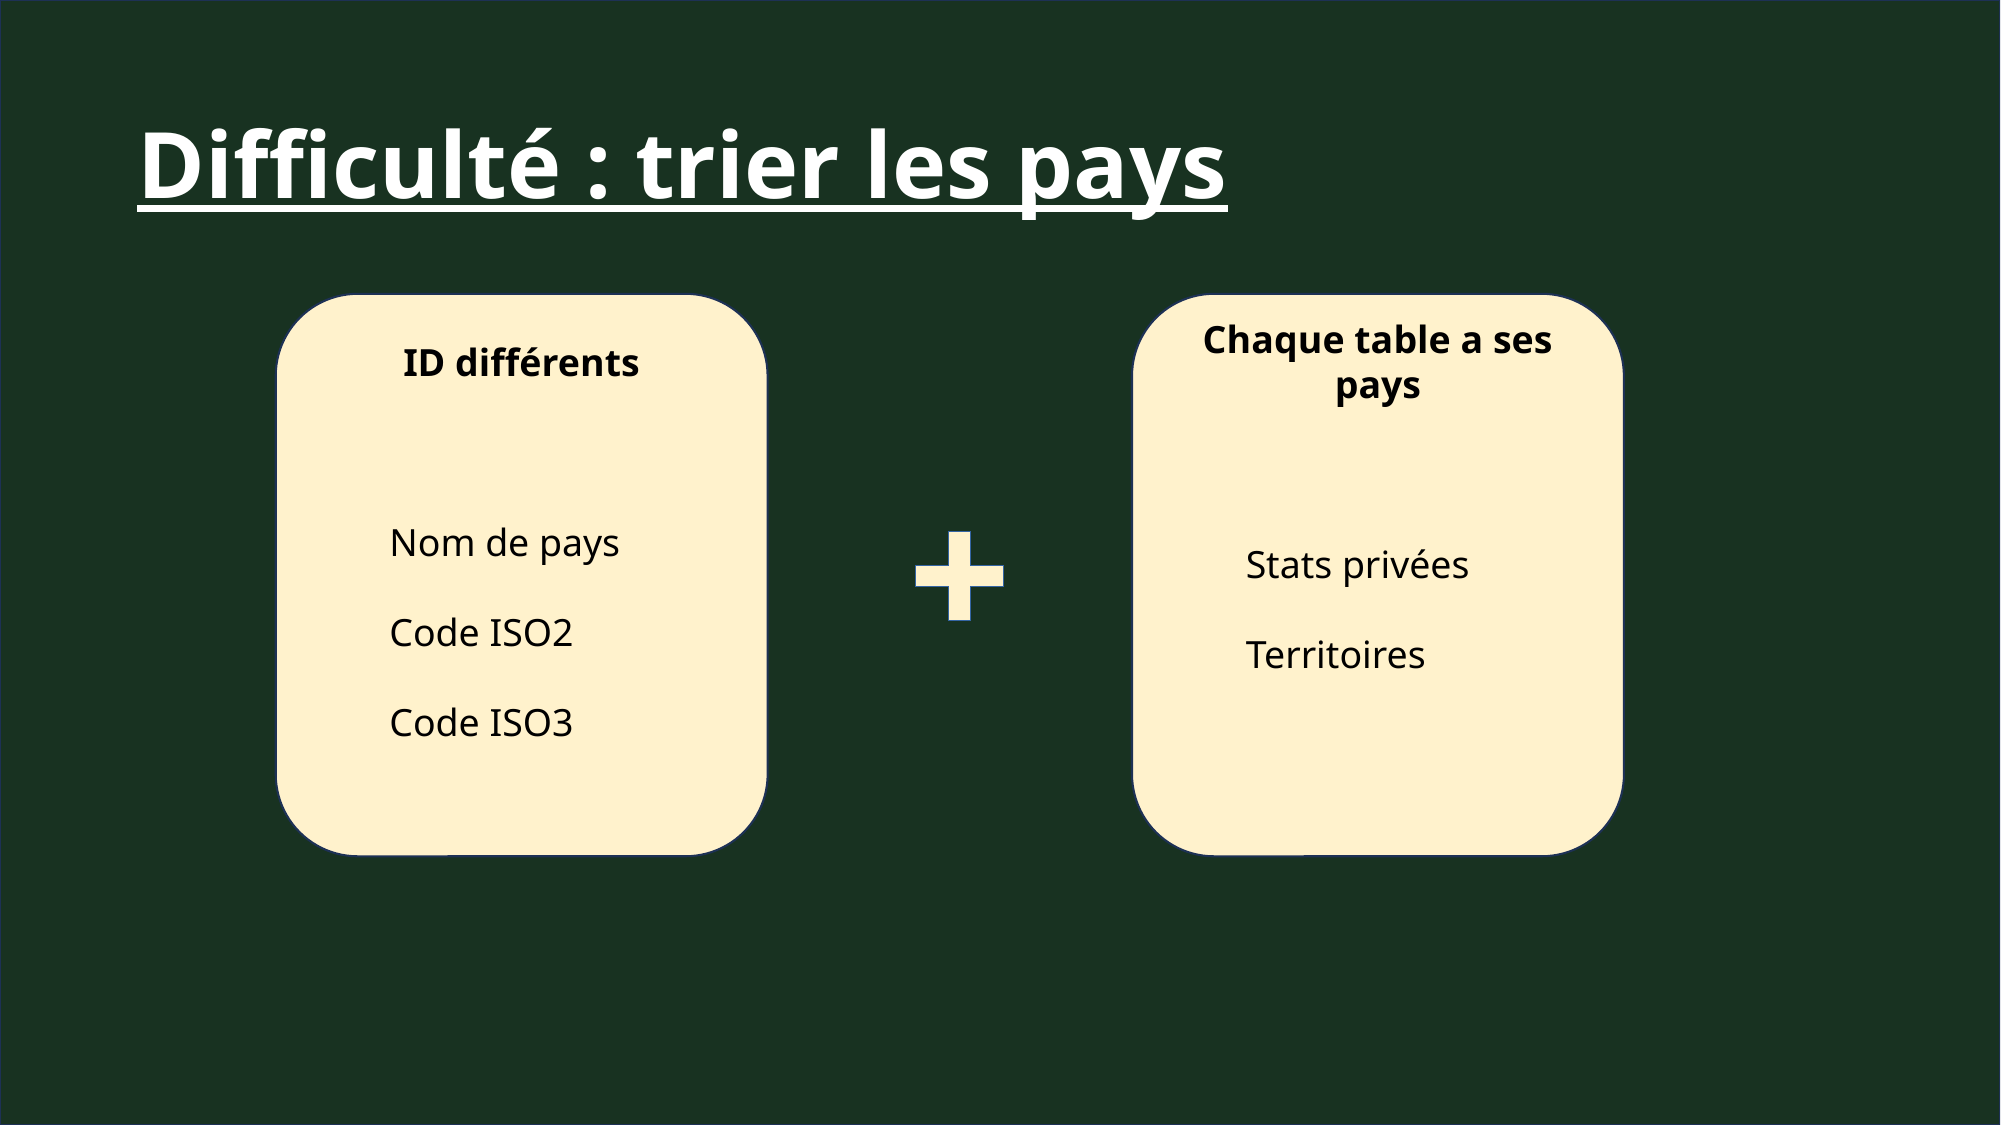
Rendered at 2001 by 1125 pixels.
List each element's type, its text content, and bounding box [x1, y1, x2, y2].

title Difficulté : trier les pays [137, 59, 1863, 278]
text_box Chaque table a ses pays Stats privées Territoires [1130, 292, 1625, 858]
text_box ID différents Nom de pays Code ISO2 Code ISO3 [274, 292, 769, 858]
text_box [915, 531, 1004, 621]
